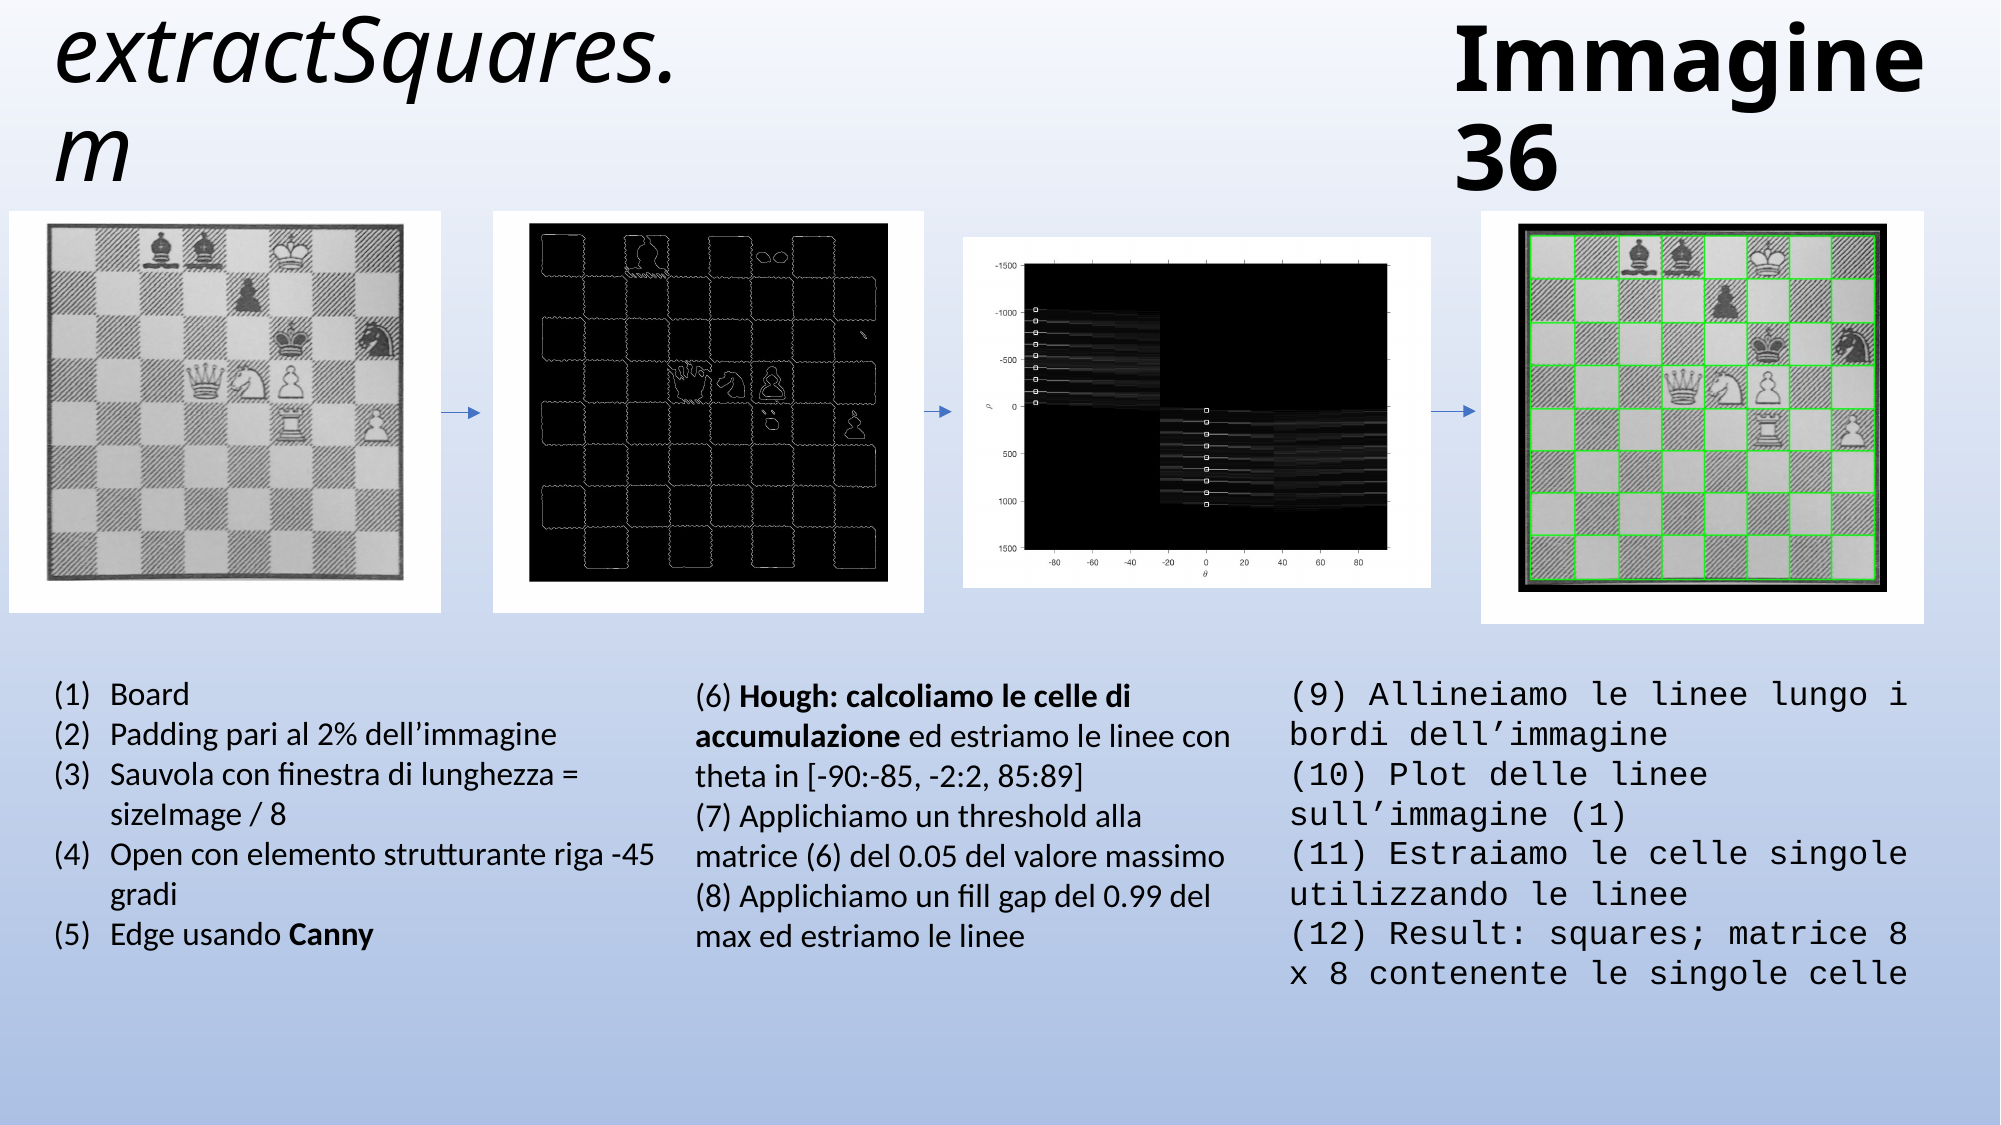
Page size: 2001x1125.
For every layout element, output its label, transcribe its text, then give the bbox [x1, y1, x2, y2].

picture [1481, 211, 1924, 624]
picture [9, 211, 441, 613]
picture [963, 237, 1431, 588]
text_box (6) Hough: calcoliamo le celle di accumulazione ed estriamo le linee con theta in [-90:-85, -2:2, 85:89] (7) Applichiamo un threshold alla matrice (6) del 0.05 del valore massimo (8) Applichiamo un fill gap del 0.99 del max ed estriamo le linee [680, 667, 1248, 1002]
text_box extractSquares.m [39, 0, 721, 211]
picture [493, 211, 924, 613]
text_box Board Padding pari al 2% dell’immagine Sauvola con finestra di lunghezza = sizeImage / 8 Open con elemento strutturante riga -45 gradi Edge usando Canny [39, 665, 721, 960]
text_box Immagine 36 [1439, 2, 2000, 220]
text_box (9) Allineiamo le linee lungo i bordi dell’immagine (10) Plot delle linee sull’immagine (1) (11) Estraiamo le celle singole utilizzando le linee (12) Result: squares; matrice 8 x 8 contenente le singole celle [1274, 664, 1960, 999]
